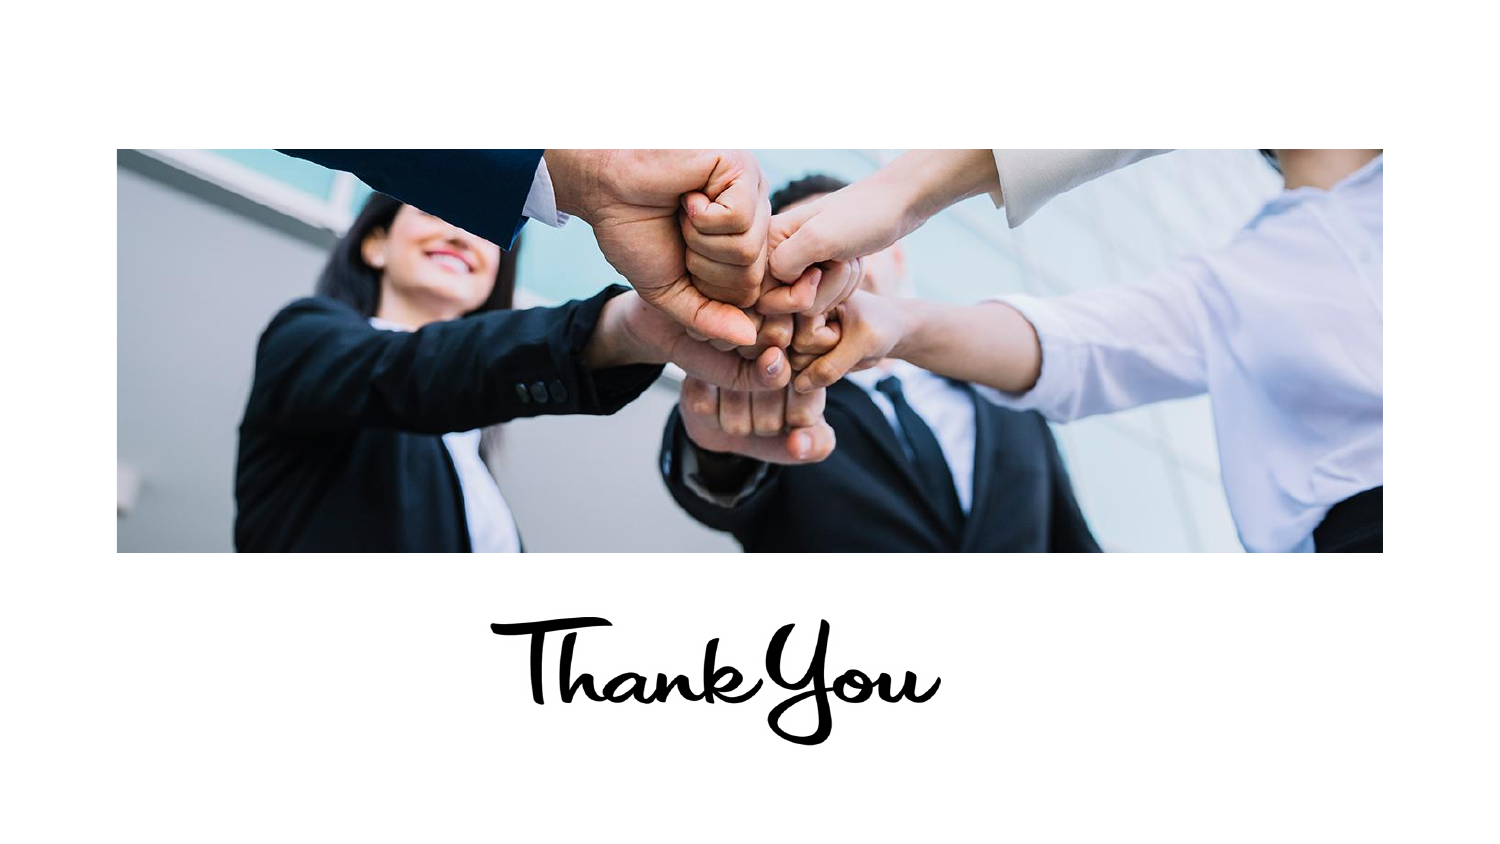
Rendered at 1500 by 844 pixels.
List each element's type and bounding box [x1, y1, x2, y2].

picture [116, 149, 1383, 553]
picture [474, 604, 958, 758]
